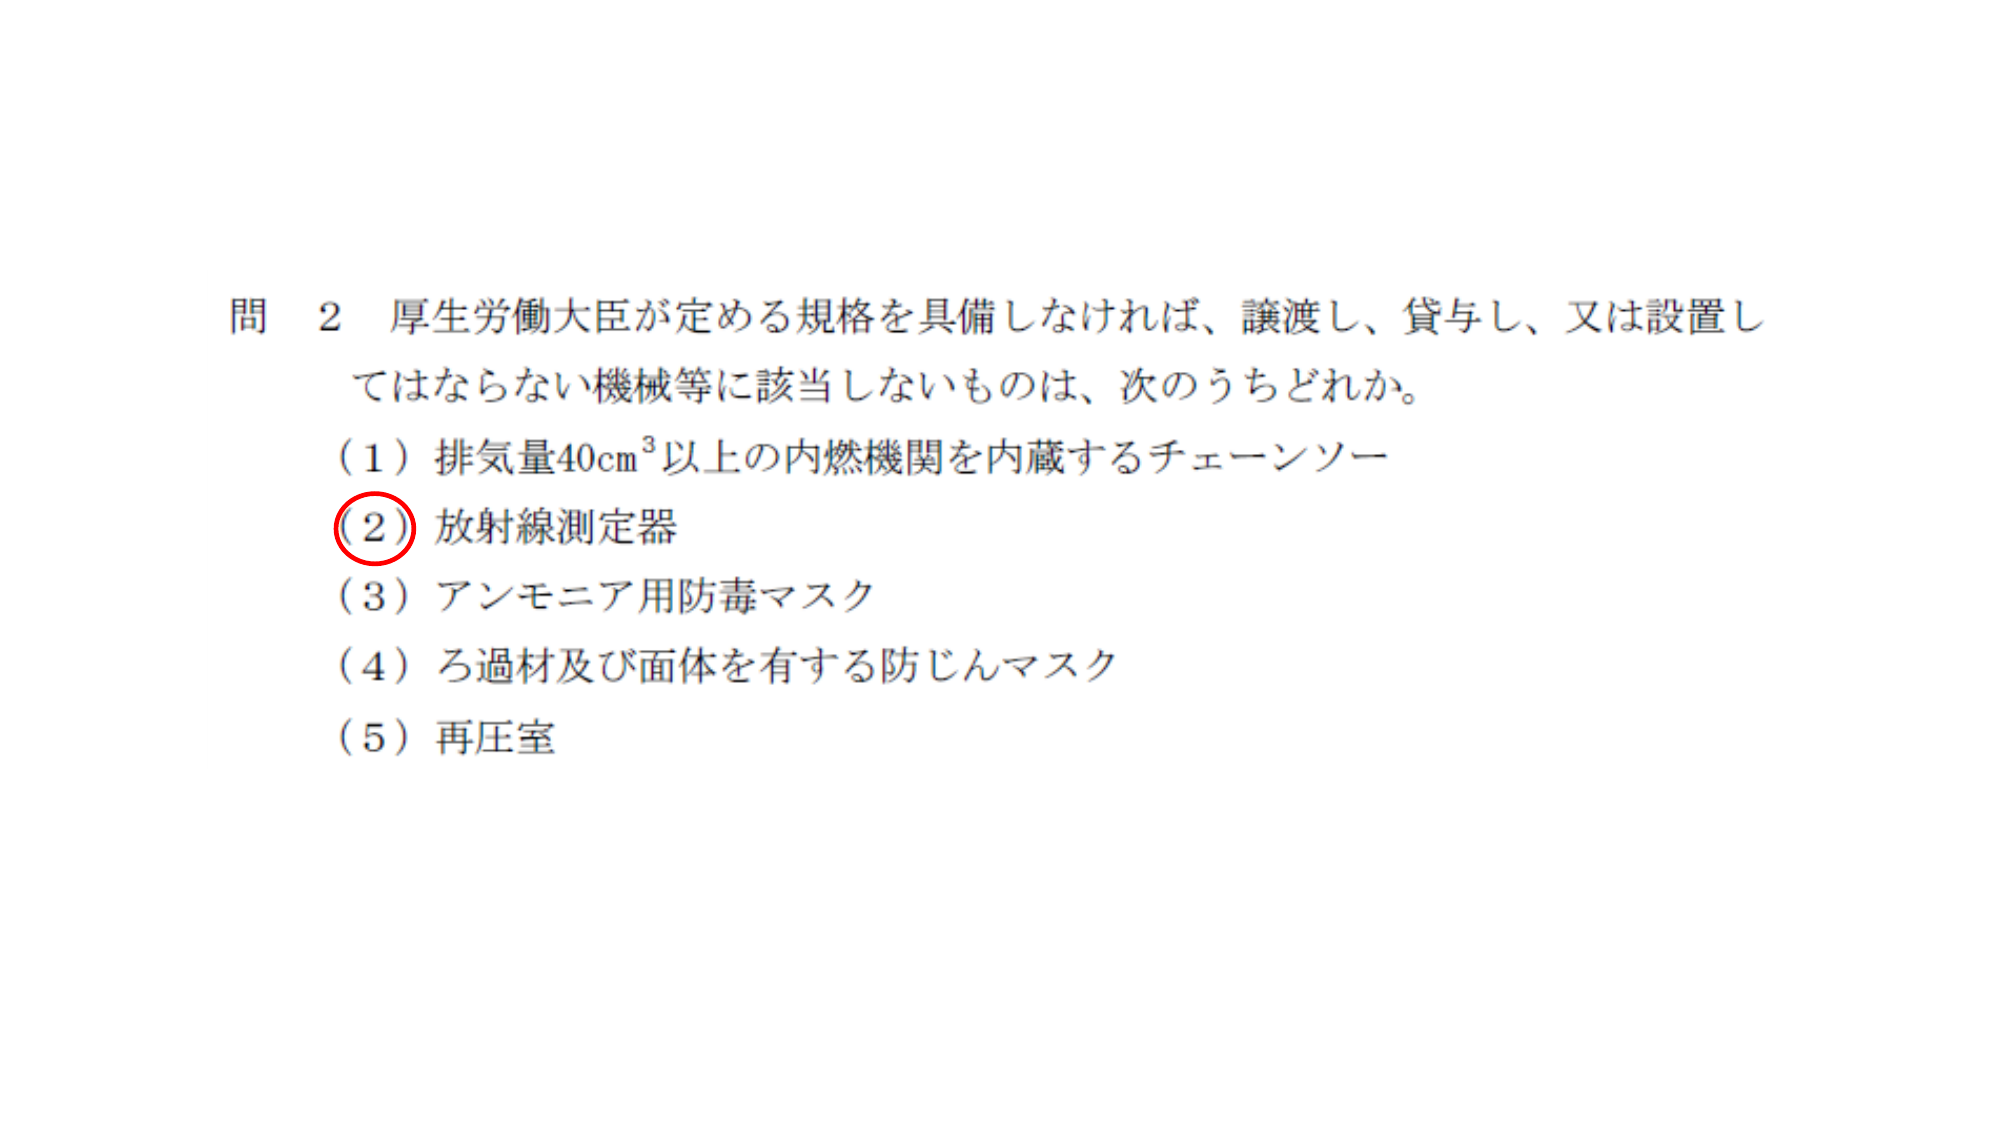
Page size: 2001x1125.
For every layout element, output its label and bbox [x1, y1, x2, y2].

picture [206, 270, 1794, 769]
